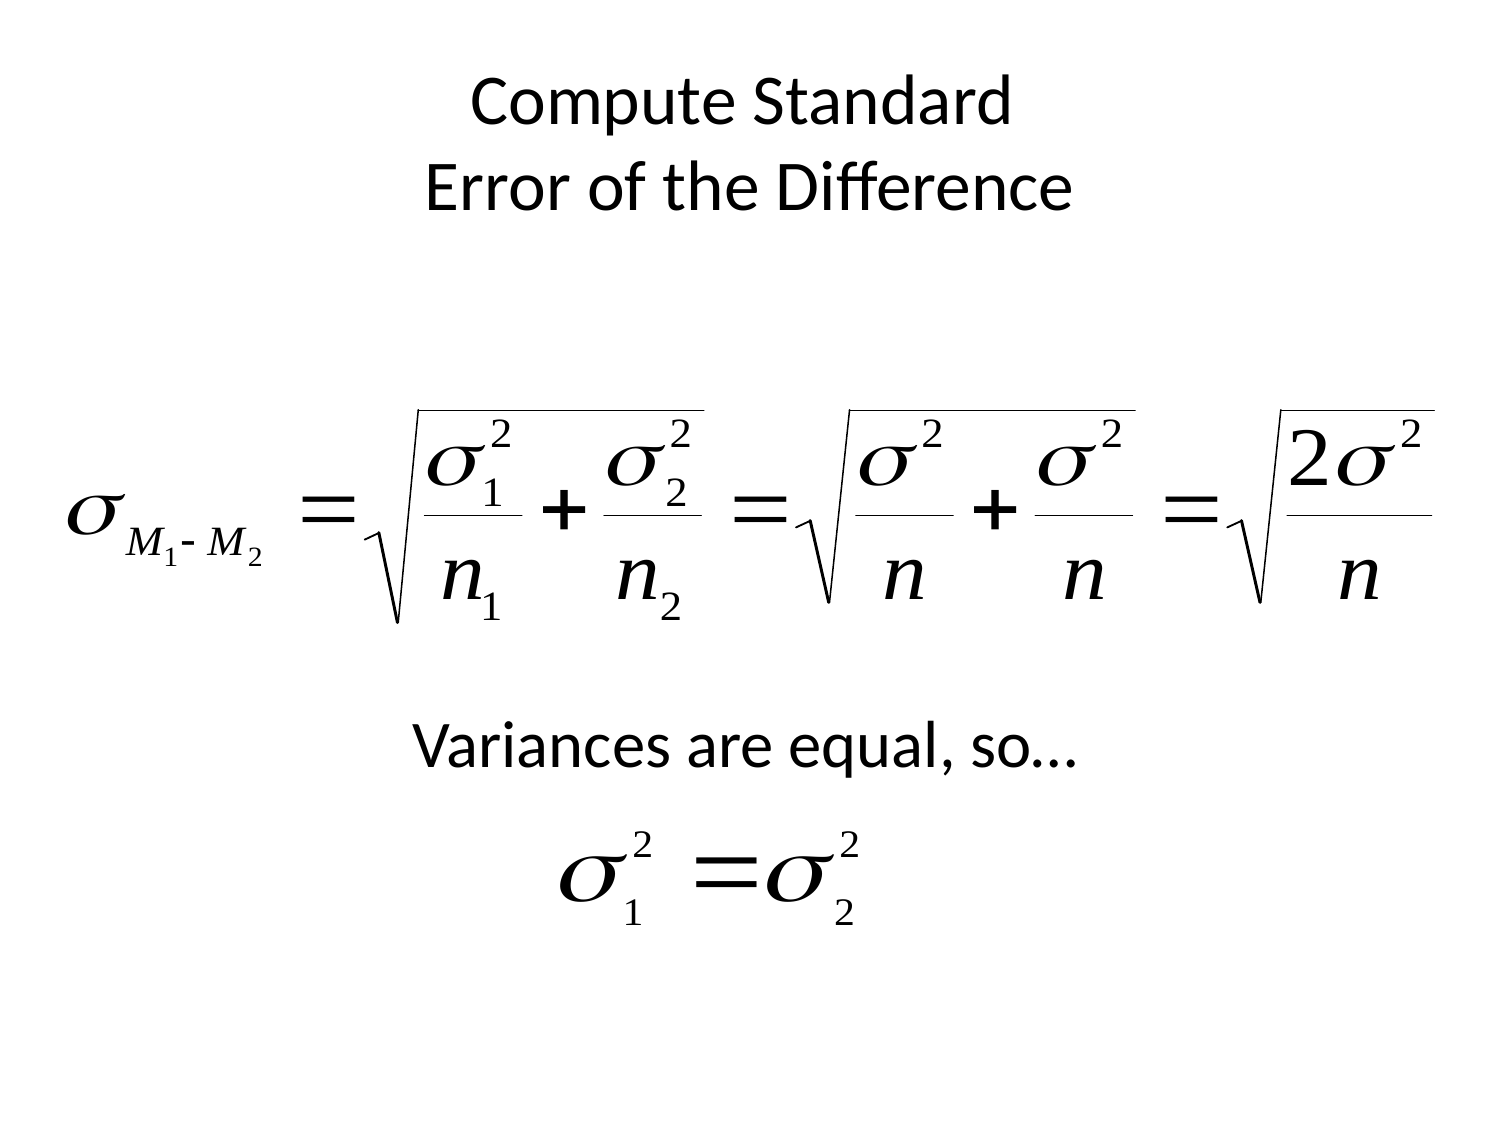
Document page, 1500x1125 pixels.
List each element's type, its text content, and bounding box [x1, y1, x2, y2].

title Compute Standard Error of the Difference [75, 45, 1425, 233]
list Variances are equal, so… [115, 693, 1391, 999]
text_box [553, 823, 864, 930]
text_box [60, 406, 1440, 627]
